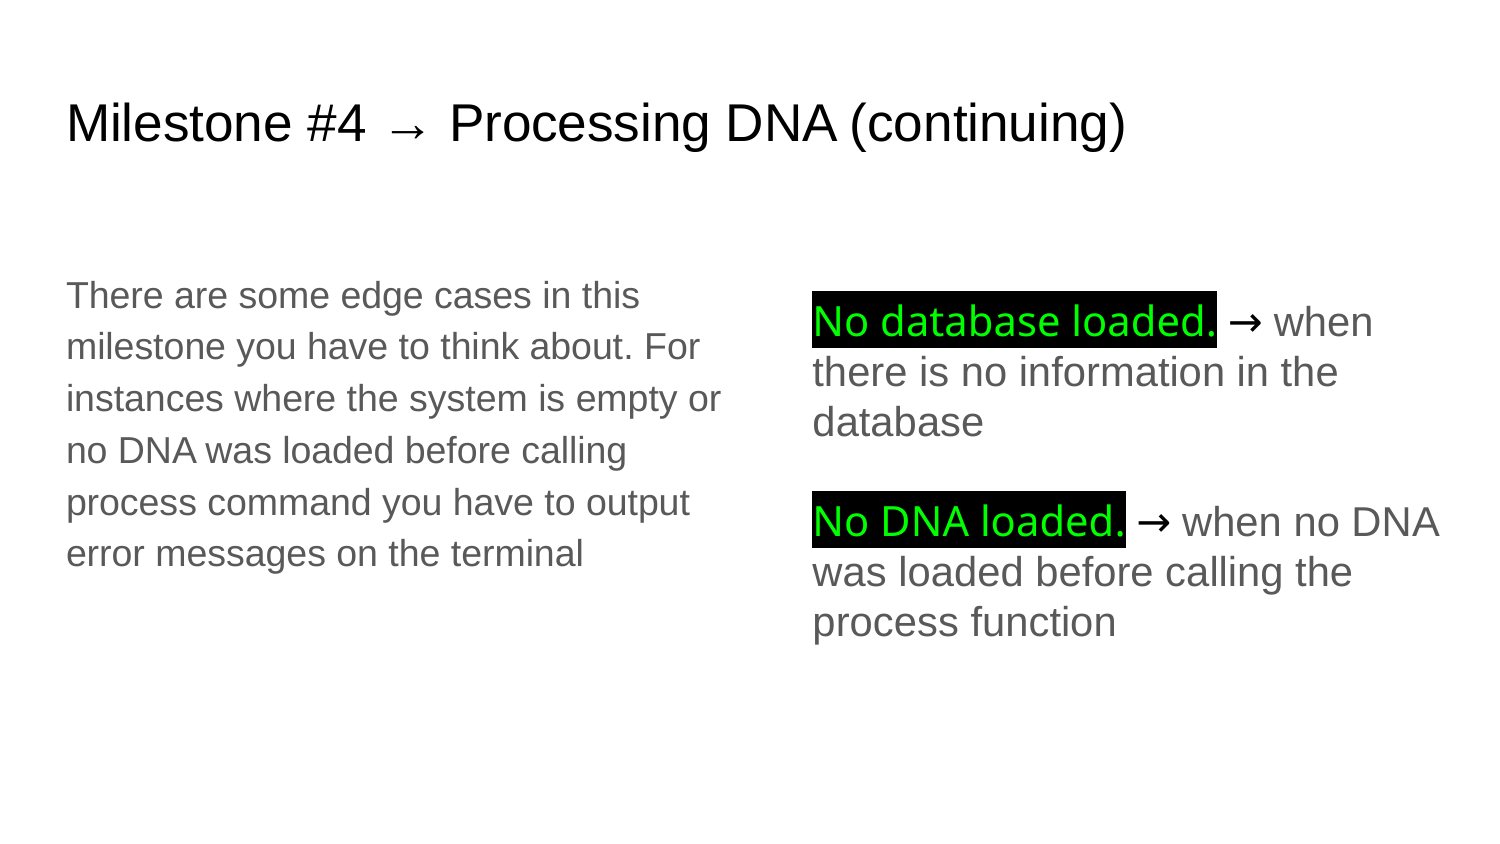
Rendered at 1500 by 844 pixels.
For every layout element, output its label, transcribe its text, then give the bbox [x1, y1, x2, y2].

title Milestone #4 → Processing DNA (continuing) [51, 72, 1449, 167]
text_box No database loaded. → when there is no information in the database No DNA loaded. → when no DNA was loaded before calling the process function [797, 279, 1463, 660]
list There are some edge cases in this milestone you have to think about. For instances where the system is empty or no DNA was loaded before calling process command you have to output error messages on the terminal [51, 248, 750, 595]
